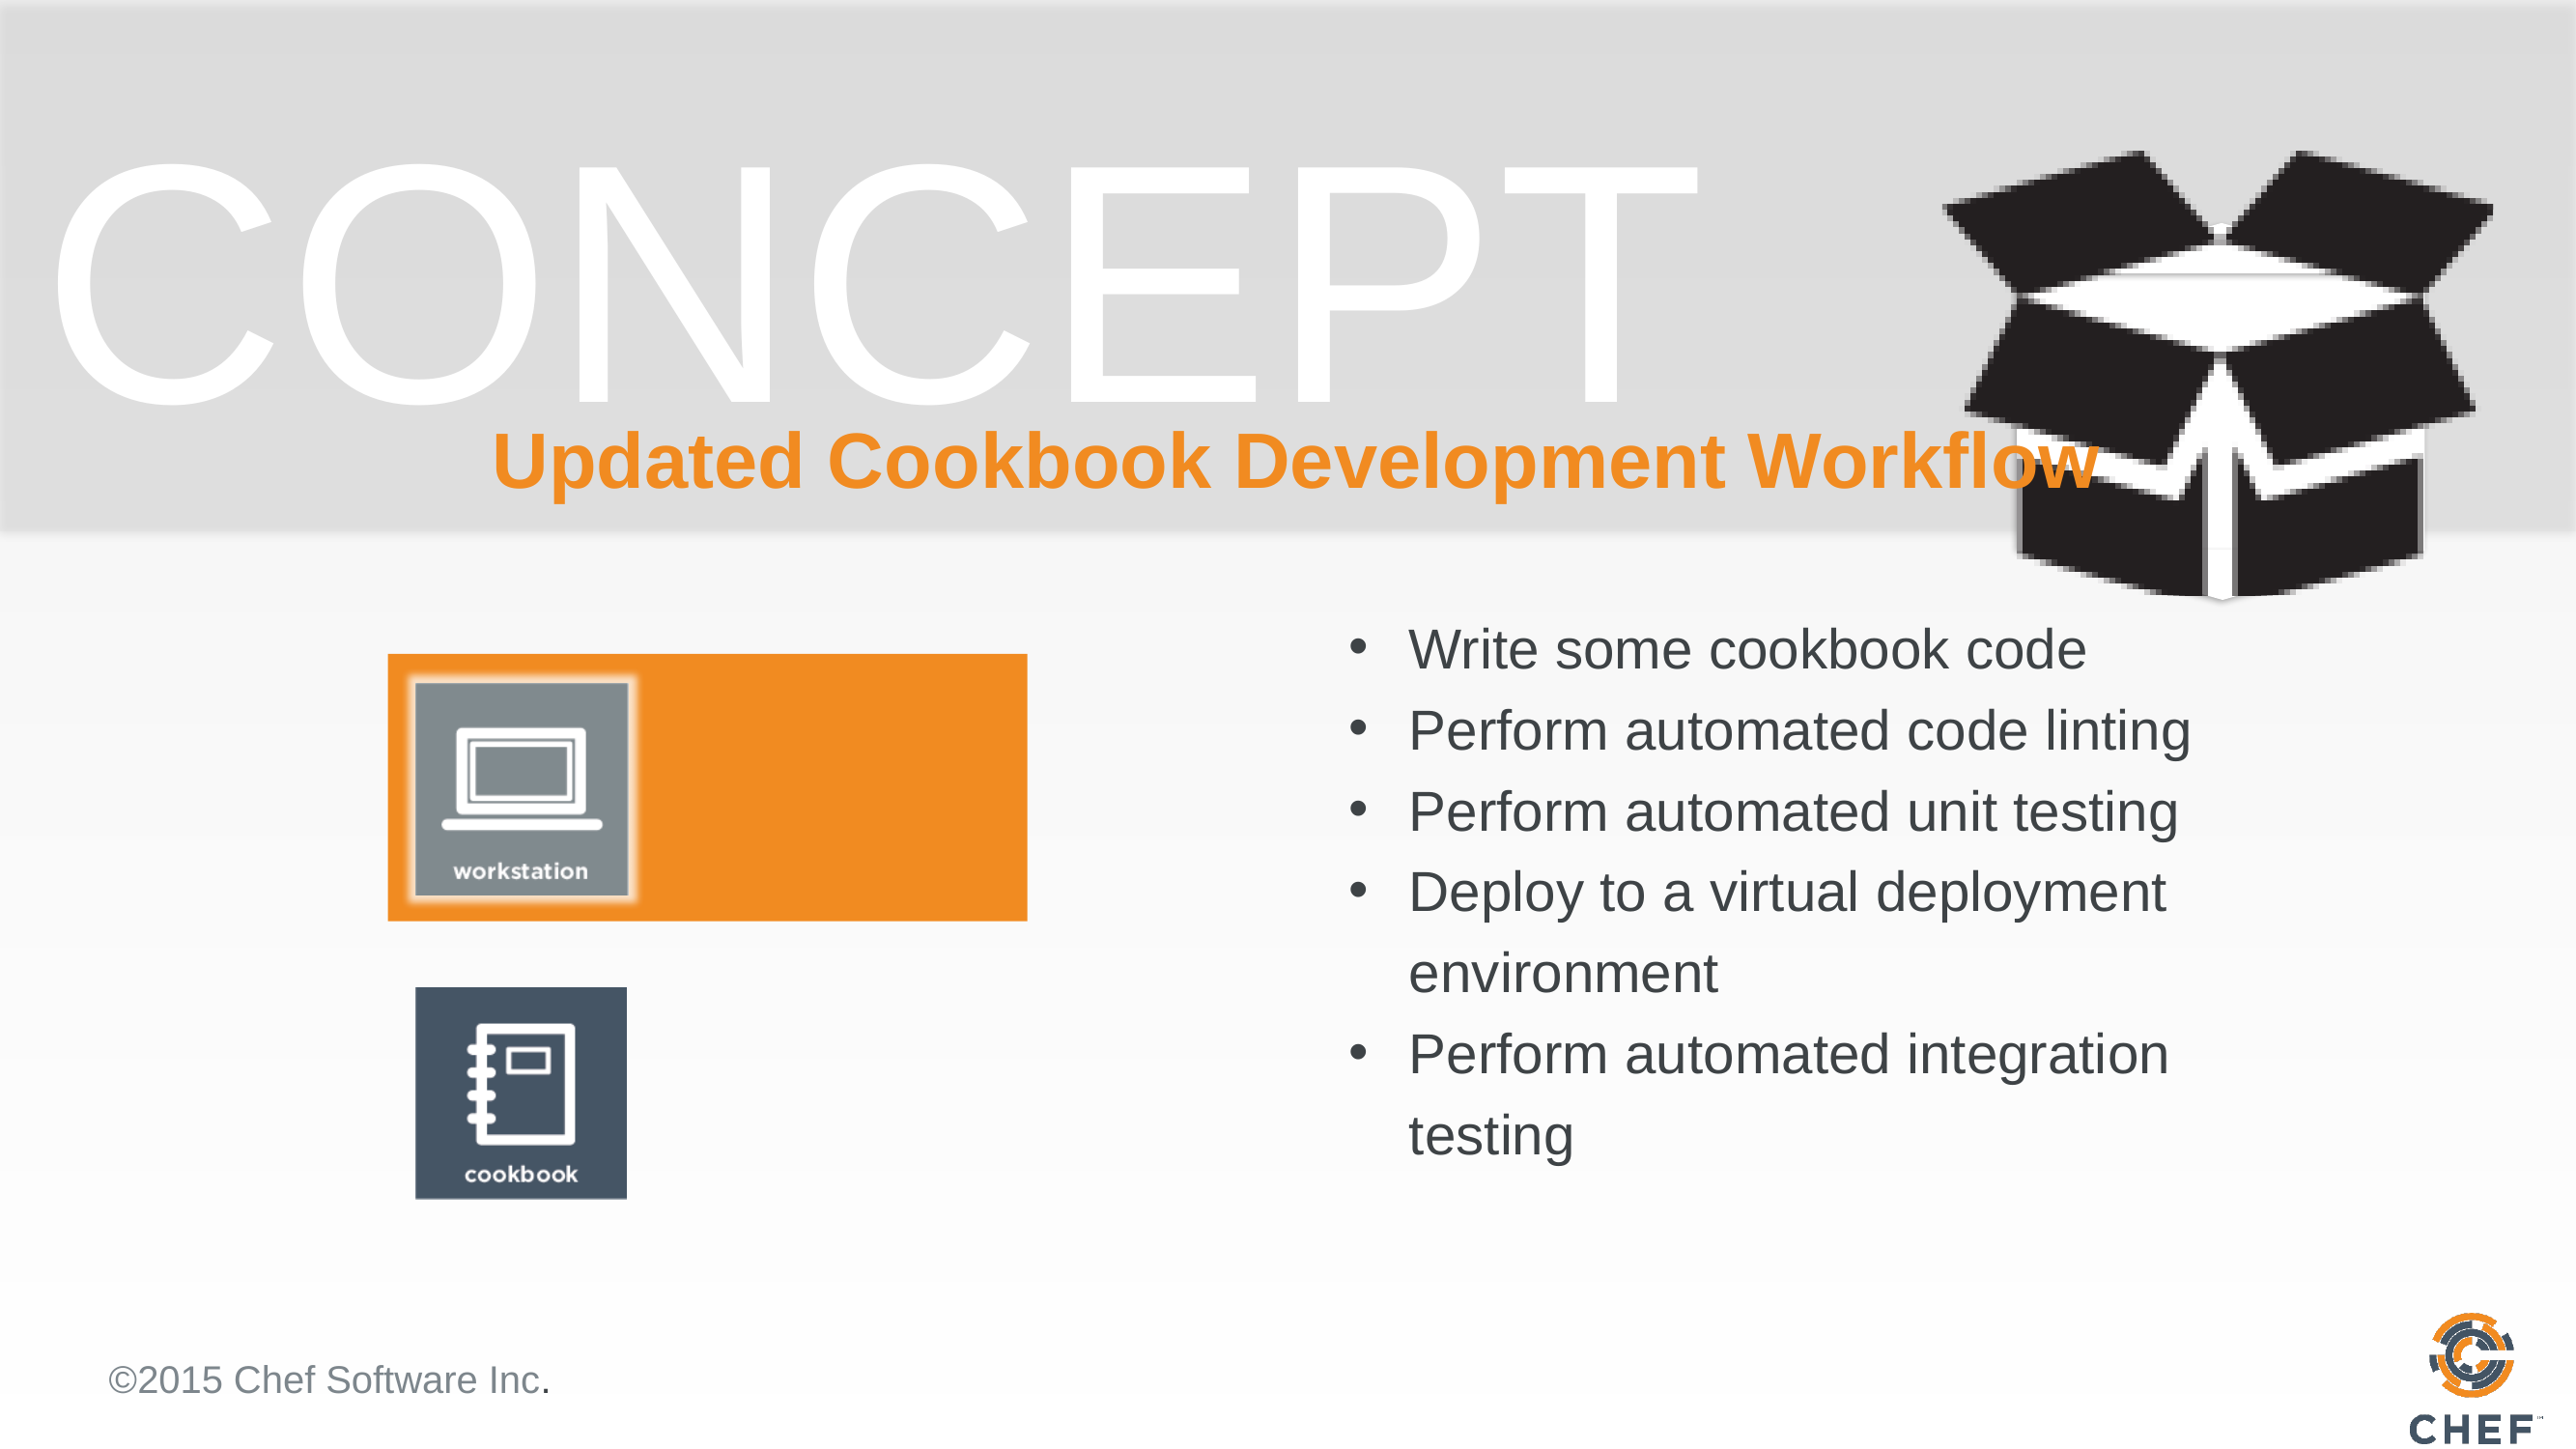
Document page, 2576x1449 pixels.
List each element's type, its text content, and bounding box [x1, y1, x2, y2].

title Updated Cookbook Development Workflow [477, 395, 2217, 531]
text_box Write some cookbook code Perform automated code linting Perform automated unit testing Deploy to a virtual deployment environment Perform automated integration testing [1334, 591, 2297, 1174]
picture [2399, 1295, 2551, 1449]
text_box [387, 653, 1028, 1200]
